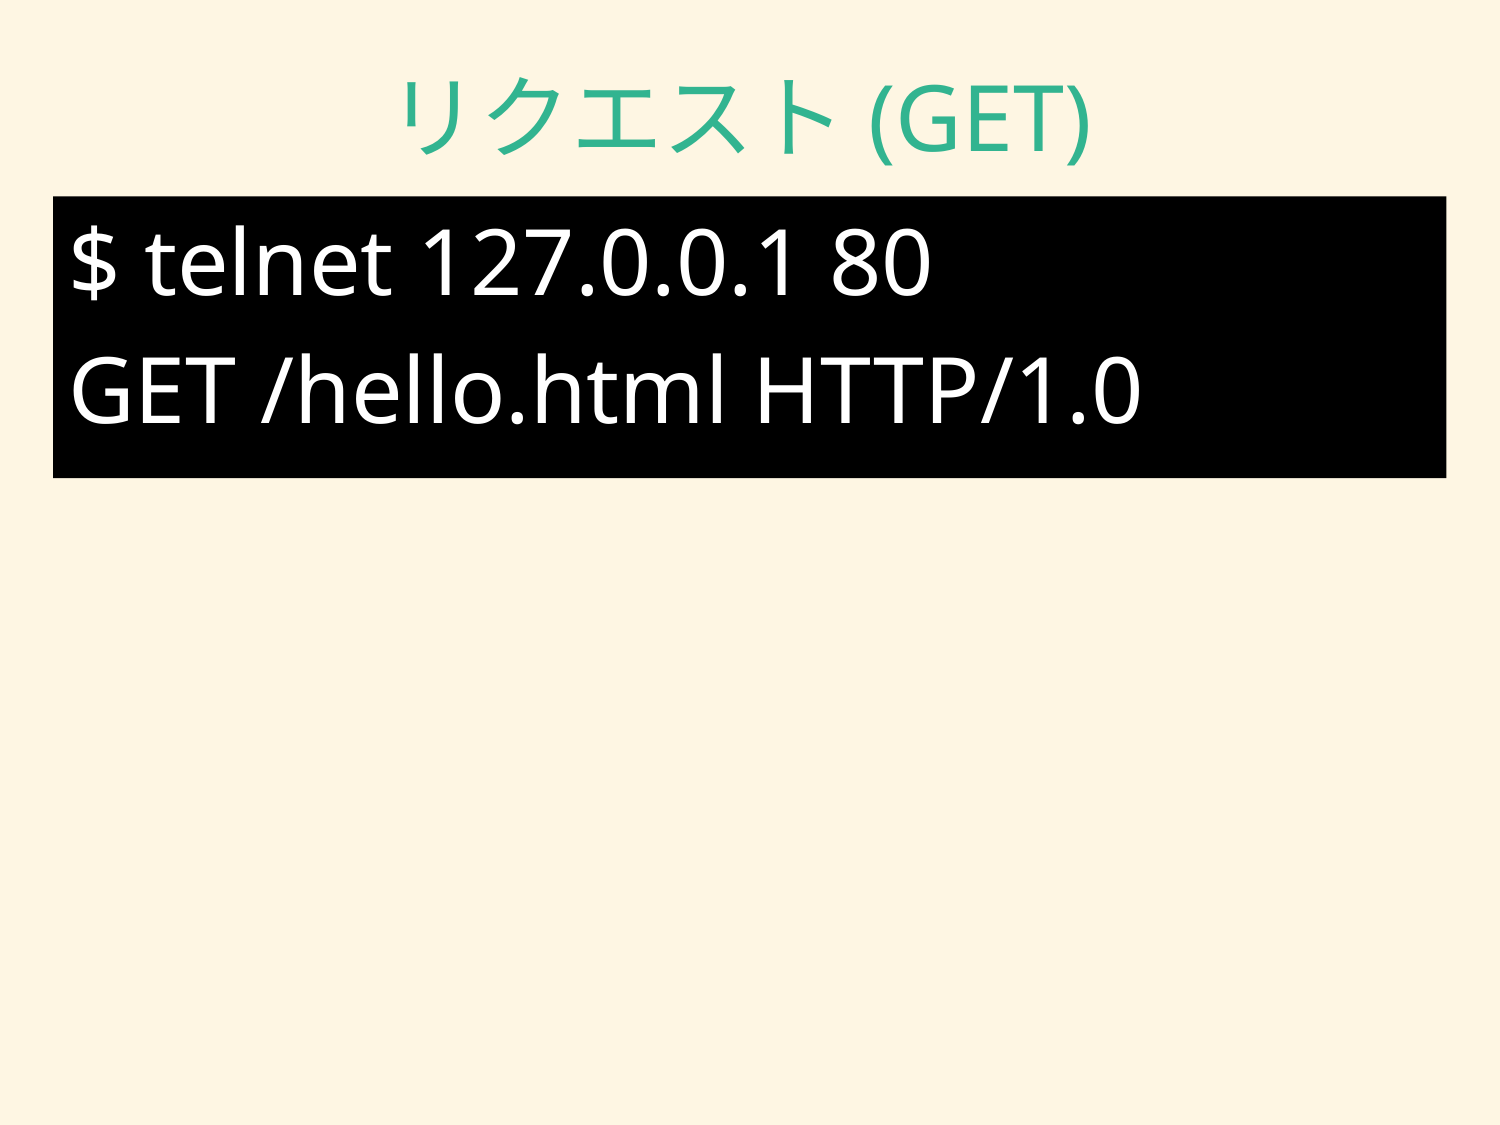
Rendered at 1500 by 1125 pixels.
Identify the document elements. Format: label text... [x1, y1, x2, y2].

list $ telnet 127.0.0.1 80 GET /hello.html HTTP/1.0 [53, 196, 1447, 479]
title リクエスト(GET) [64, 20, 1415, 196]
